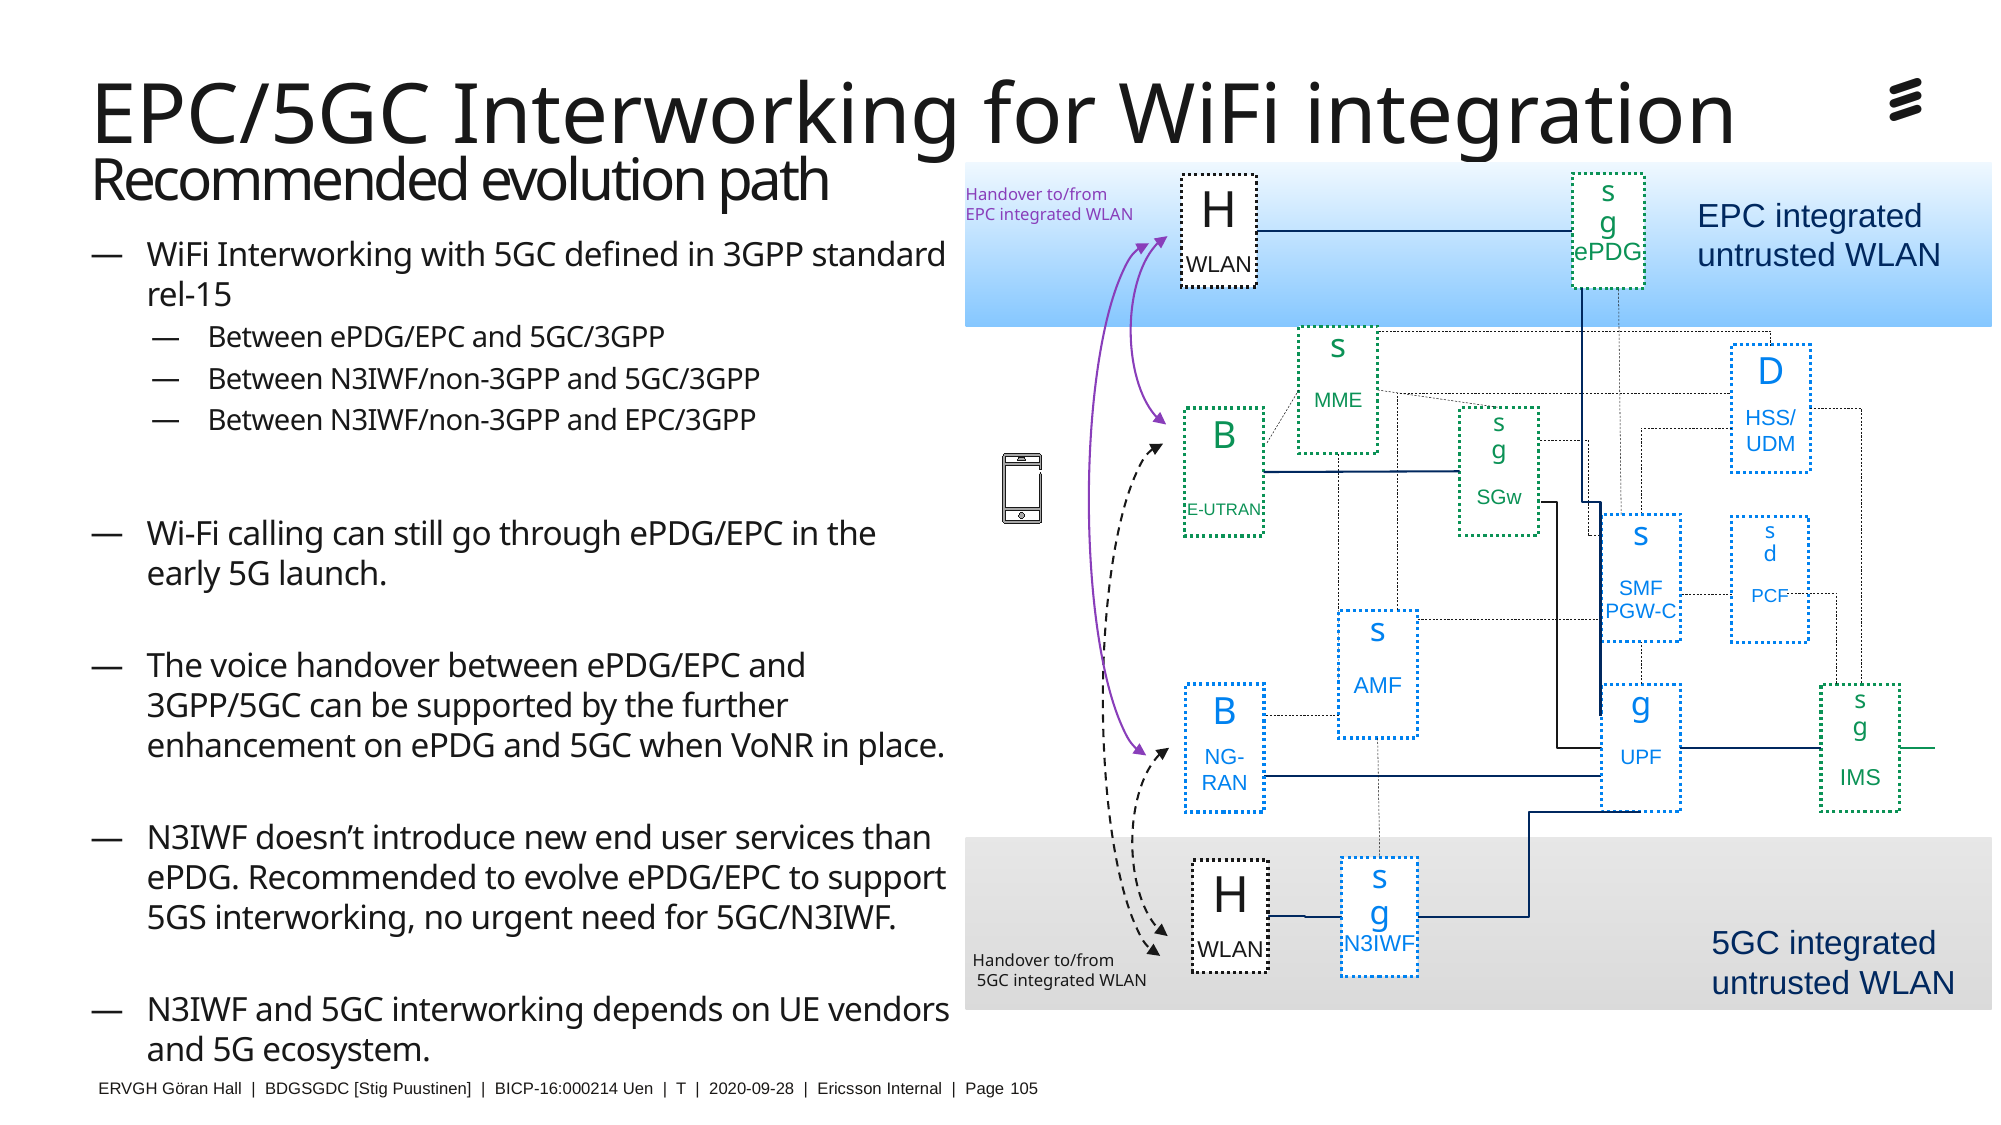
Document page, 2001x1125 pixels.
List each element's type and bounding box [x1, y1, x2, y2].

title [78, 77, 1784, 256]
list [78, 256, 967, 1024]
text_box [965, 162, 2000, 1011]
picture [1884, 78, 1927, 121]
